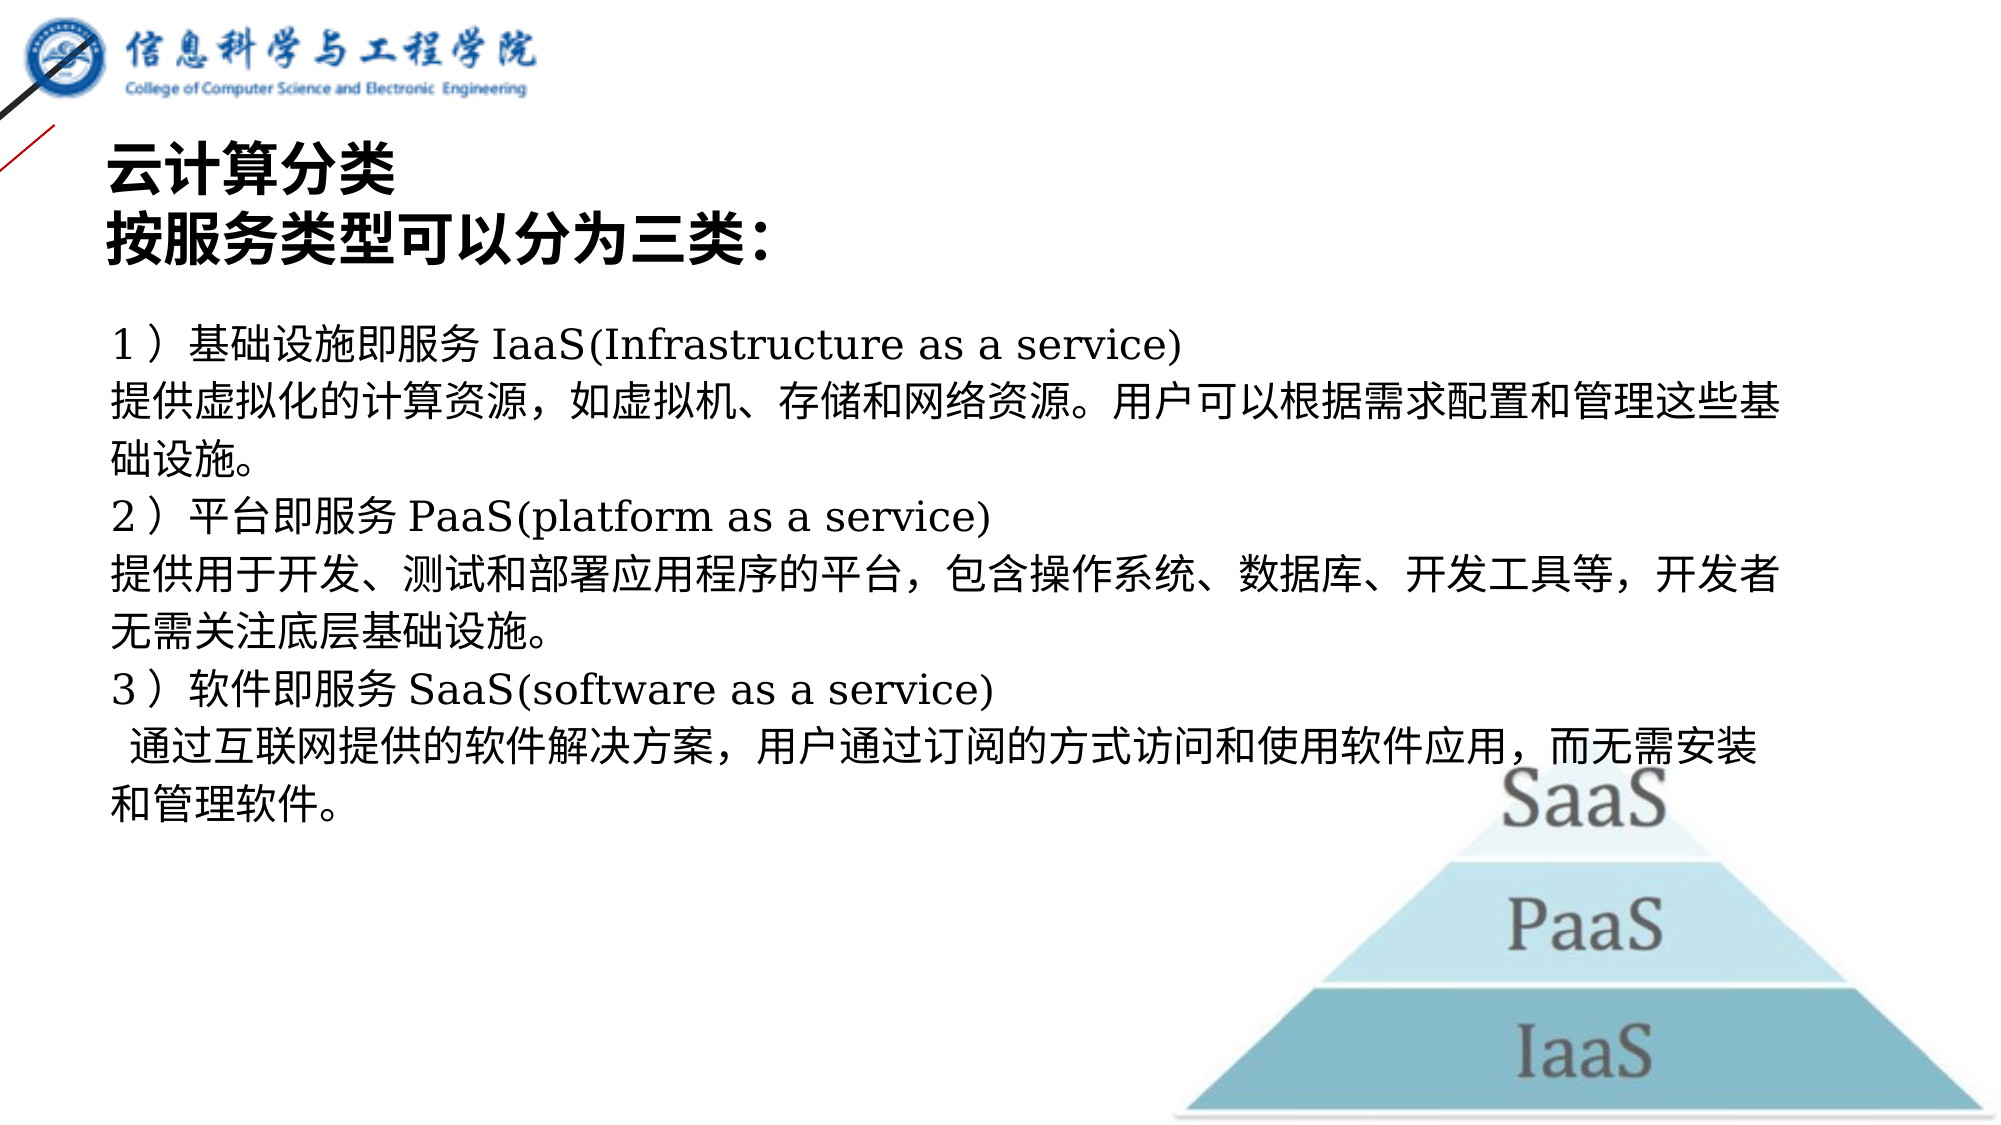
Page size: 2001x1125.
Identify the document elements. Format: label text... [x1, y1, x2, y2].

text_box 1）基础设施即服务IaaS(Infrastructure as a service) 提供虚拟化的计算资源，如虚拟机、存储和网络资源。用户可以根据需求配置和管理这些基础设施。 2）平台即服务PaaS(platform as a service) 提供用于开发、测试和部署应用程序的平台，包含操作系统、数据库、开发工具等，开发者无需关注底层基础设施。 3）软件即服务SaaS(software as a service) 通过互联网提供的软件解决方案，用户通过订阅的方式访问和使用软件应用，而无需安装和管理软件。 [95, 302, 1809, 795]
picture [1163, 728, 2001, 1125]
picture [17, 6, 544, 111]
text_box 云计算分类 按服务类型可以分为三类： [90, 124, 912, 270]
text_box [0, 35, 97, 144]
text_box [990, 544, 1010, 581]
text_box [0, 124, 55, 179]
